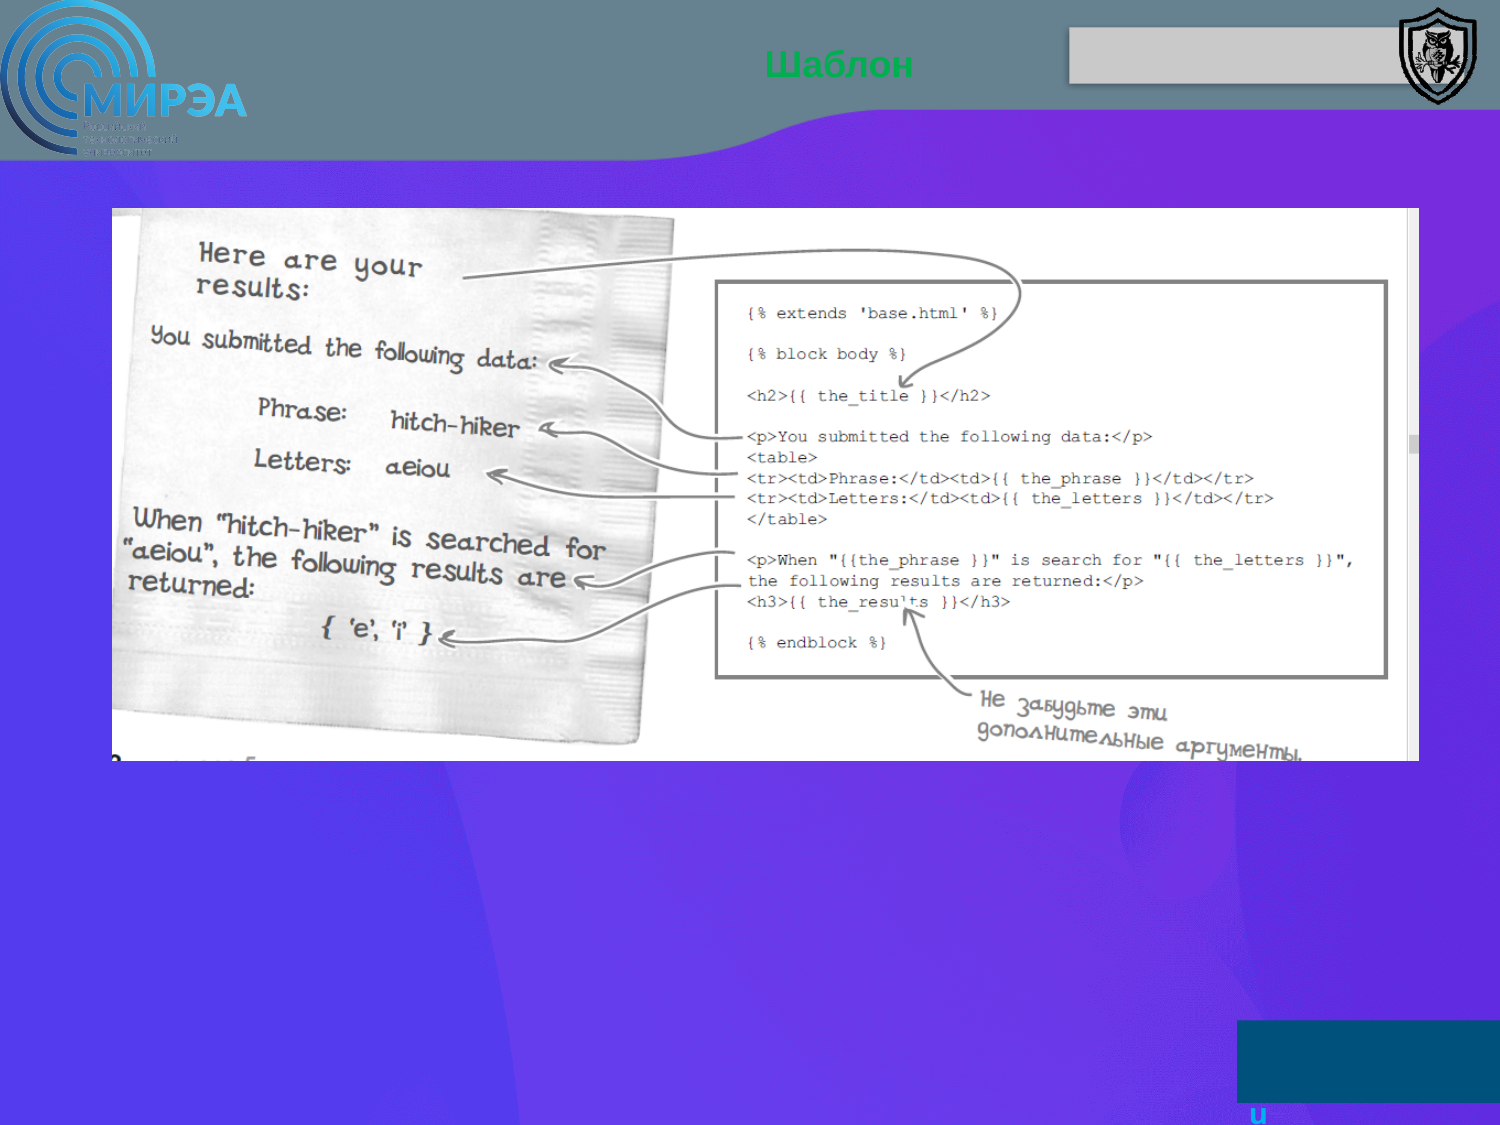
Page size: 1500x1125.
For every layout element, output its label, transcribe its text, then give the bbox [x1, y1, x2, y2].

picture [1376, 0, 1500, 109]
text_box Шаблон [482, 33, 1197, 93]
picture [0, 161, 1500, 1125]
picture [0, 0, 247, 159]
